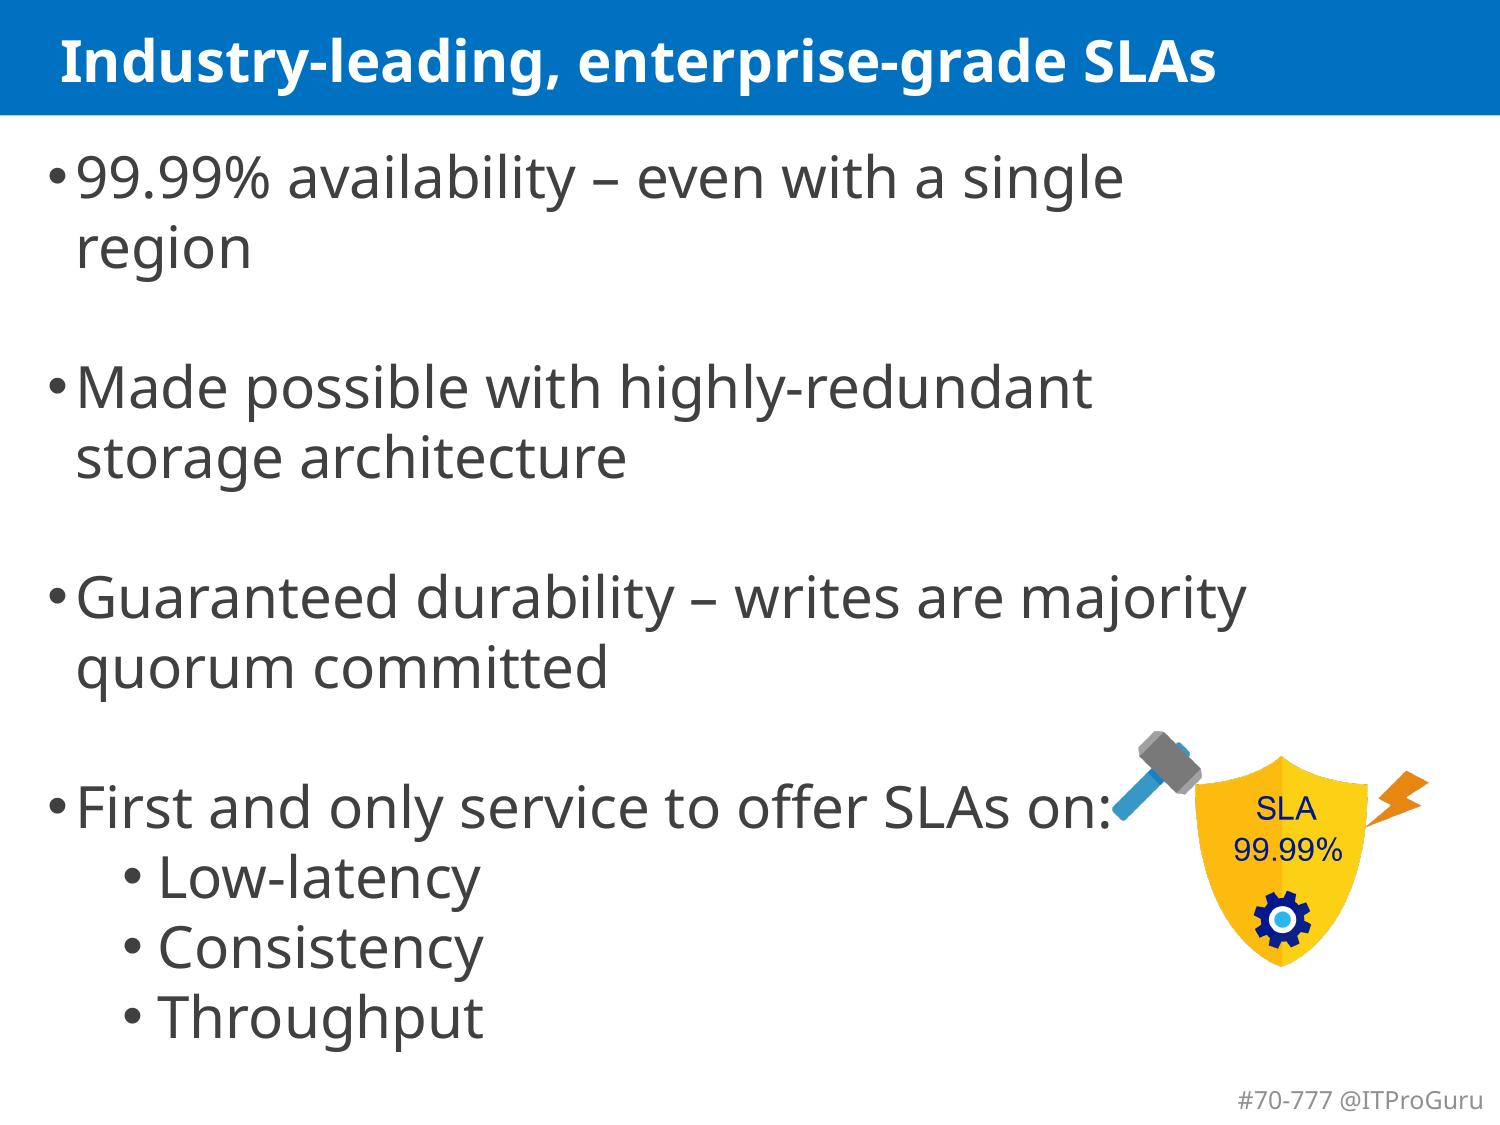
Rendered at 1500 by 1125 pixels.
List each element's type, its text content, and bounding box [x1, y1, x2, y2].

text_box Industry-leading, enterprise-grade SLAs [45, 16, 1490, 102]
picture [1093, 706, 1447, 992]
text_box 99.99% availability – even with a single region Made possible with highly-redundant storage architecture Guaranteed durability – writes are majority quorum committed First and only service to offer SLAs on: Low-latency Consistency Throughput [32, 133, 1317, 1088]
